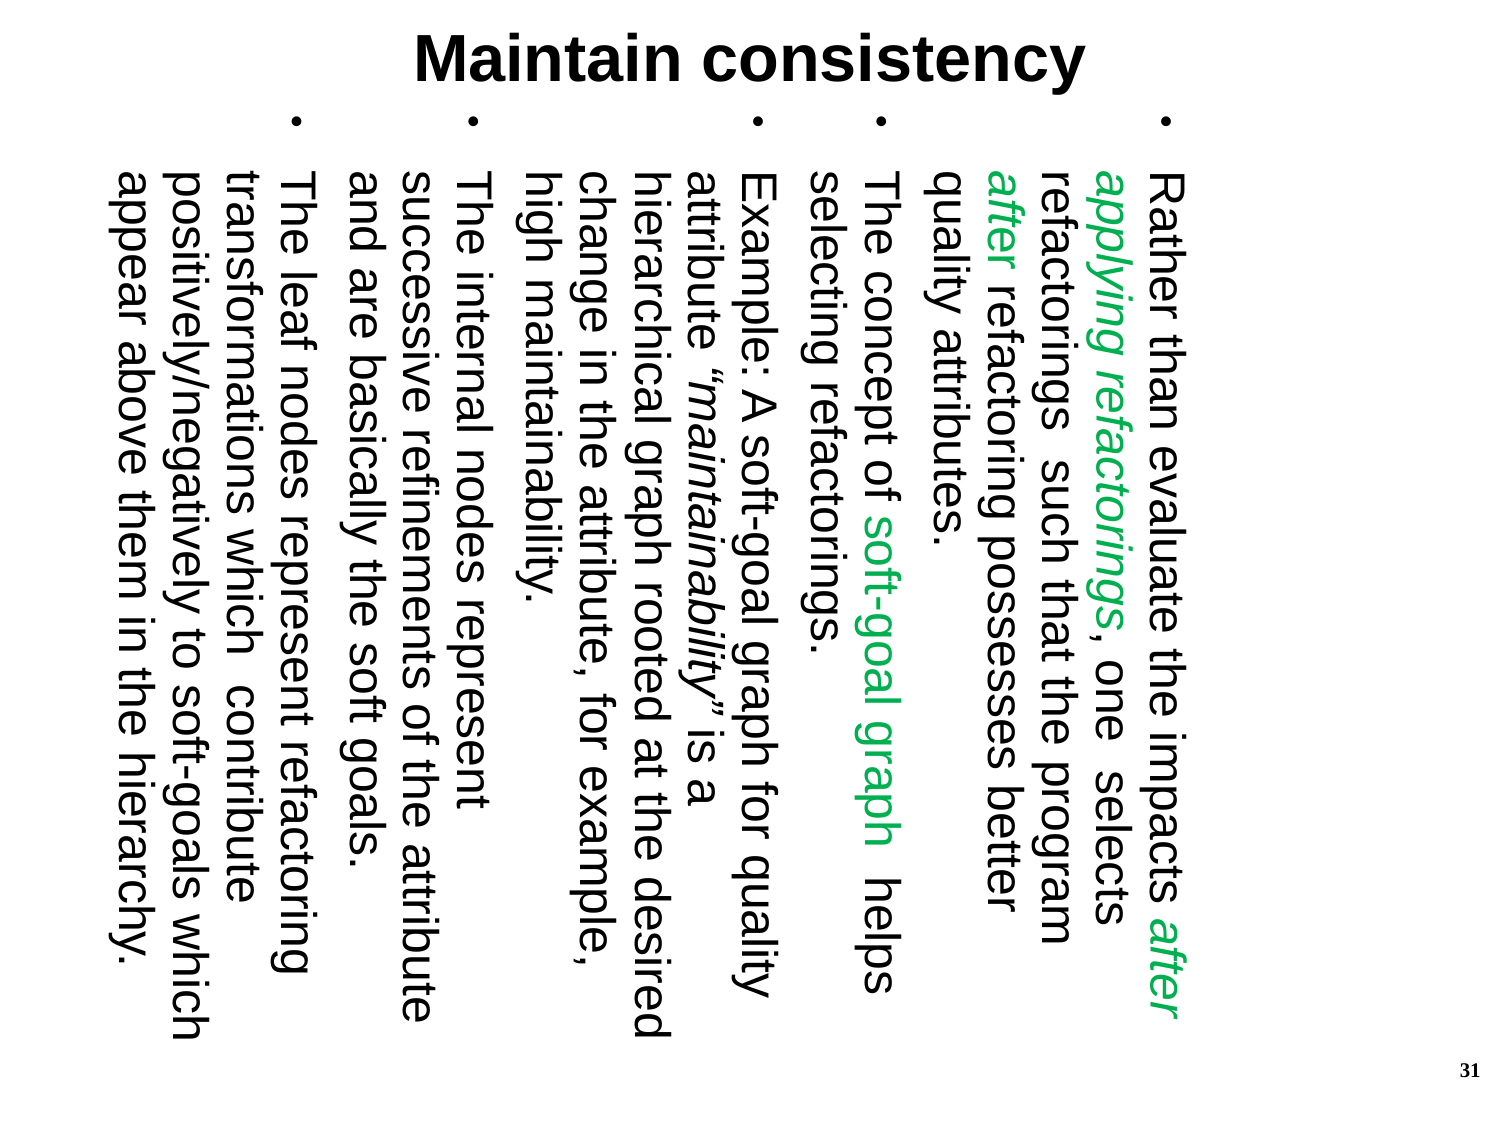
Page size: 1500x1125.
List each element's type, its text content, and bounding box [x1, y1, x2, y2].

list Rather than evaluate the impacts after applying refactorings, one selects refactorings such that the program after refactoring possesses better quality attributes. The concept of soft-goal graph helps selecting refactorings. Example: A soft-goal graph for quality attribute “maintainability” is a hierarchical graph rooted at the desired change in the attribute, for example, high maintainability. The internal nodes represent successive refinements of the attribute and are basically the soft goals. The leaf nodes represent refactoring transformations which contribute positively/negatively to soft-goals which appear above them in the hierarchy. [31, 108, 1500, 1065]
title Maintain consistency [0, 20, 1500, 100]
slide_number 31 [1145, 1065, 1496, 1125]
